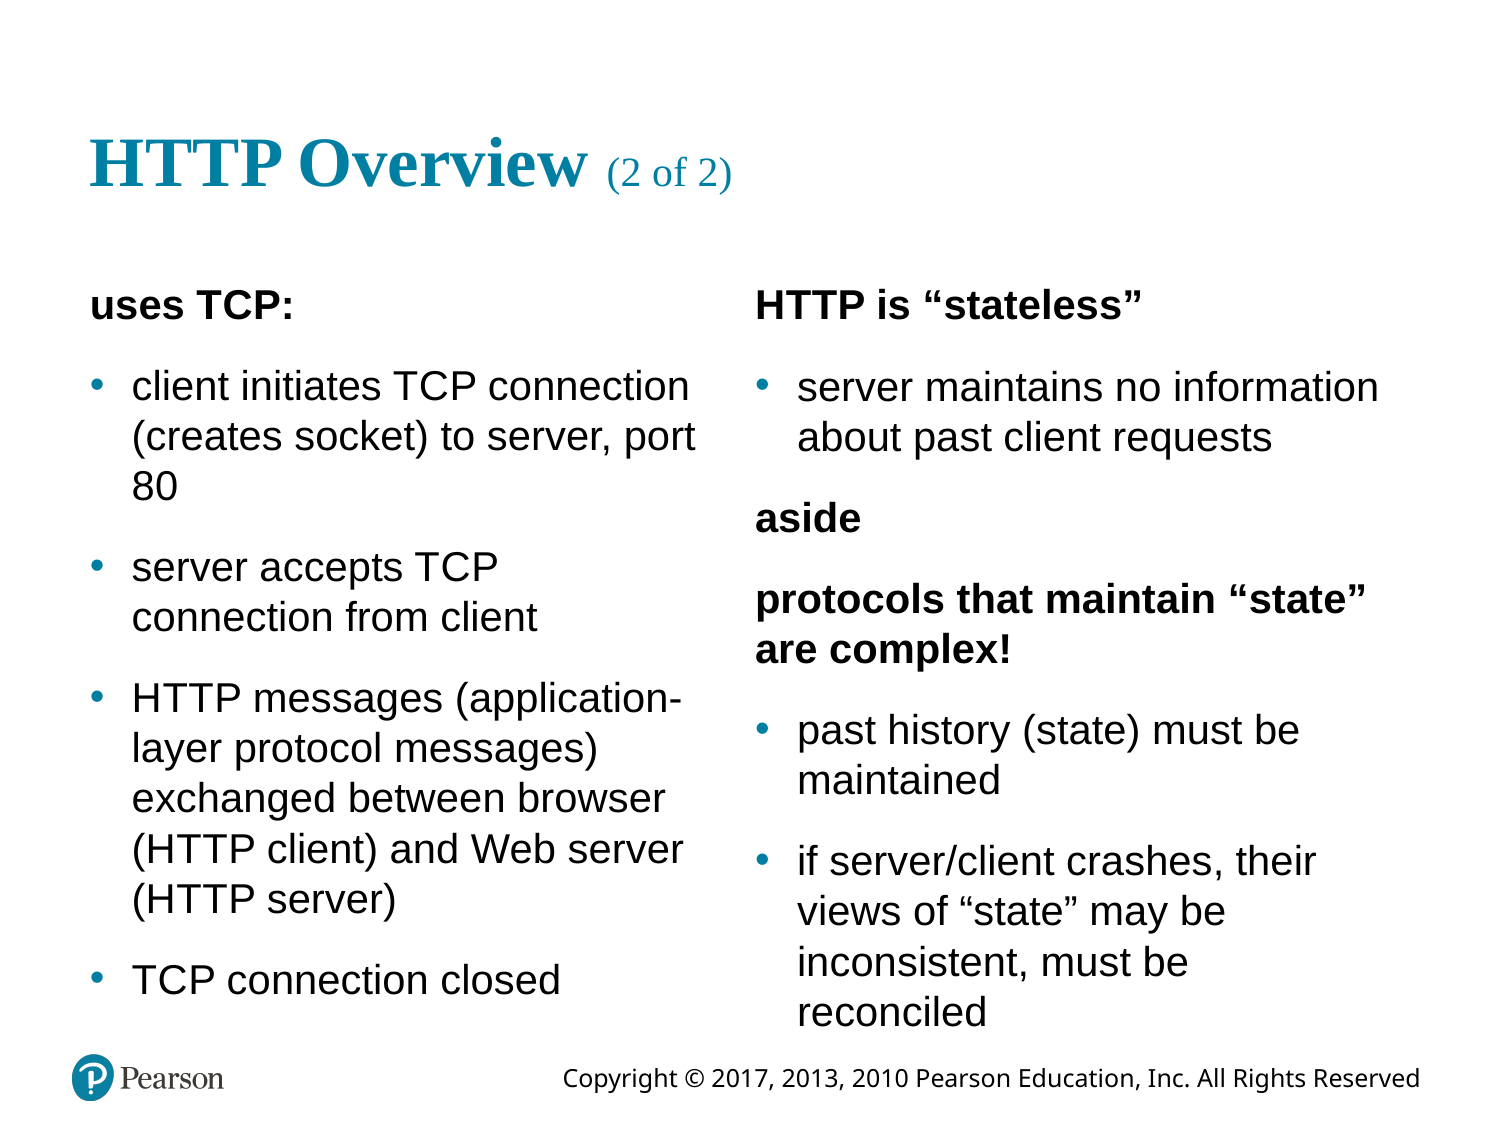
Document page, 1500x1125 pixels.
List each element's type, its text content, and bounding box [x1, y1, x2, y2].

text_box H T T P is “stateless” server maintains no information about past client requests [740, 263, 1425, 467]
text_box uses T C P: client initiates T C P connection (creates socket) to server, port 80 server accepts T C P connection from client H T T P messages (application-layer protocol messages) exchanged between browser (H T T P client) and Web server (H T T P server) T C P connection closed [75, 262, 721, 1000]
picture [72, 1087, 83, 1101]
text_box H T T P Overview (2 of 2) [75, 35, 1425, 216]
picture [72, 1054, 88, 1070]
picture [80, 1063, 106, 1088]
picture [98, 1054, 224, 1101]
text_box aside protocols that maintain “state” are complex! past history (state) must be maintained if server/client crashes, their views of “state” may be inconsistent, must be reconciled [740, 475, 1391, 1029]
